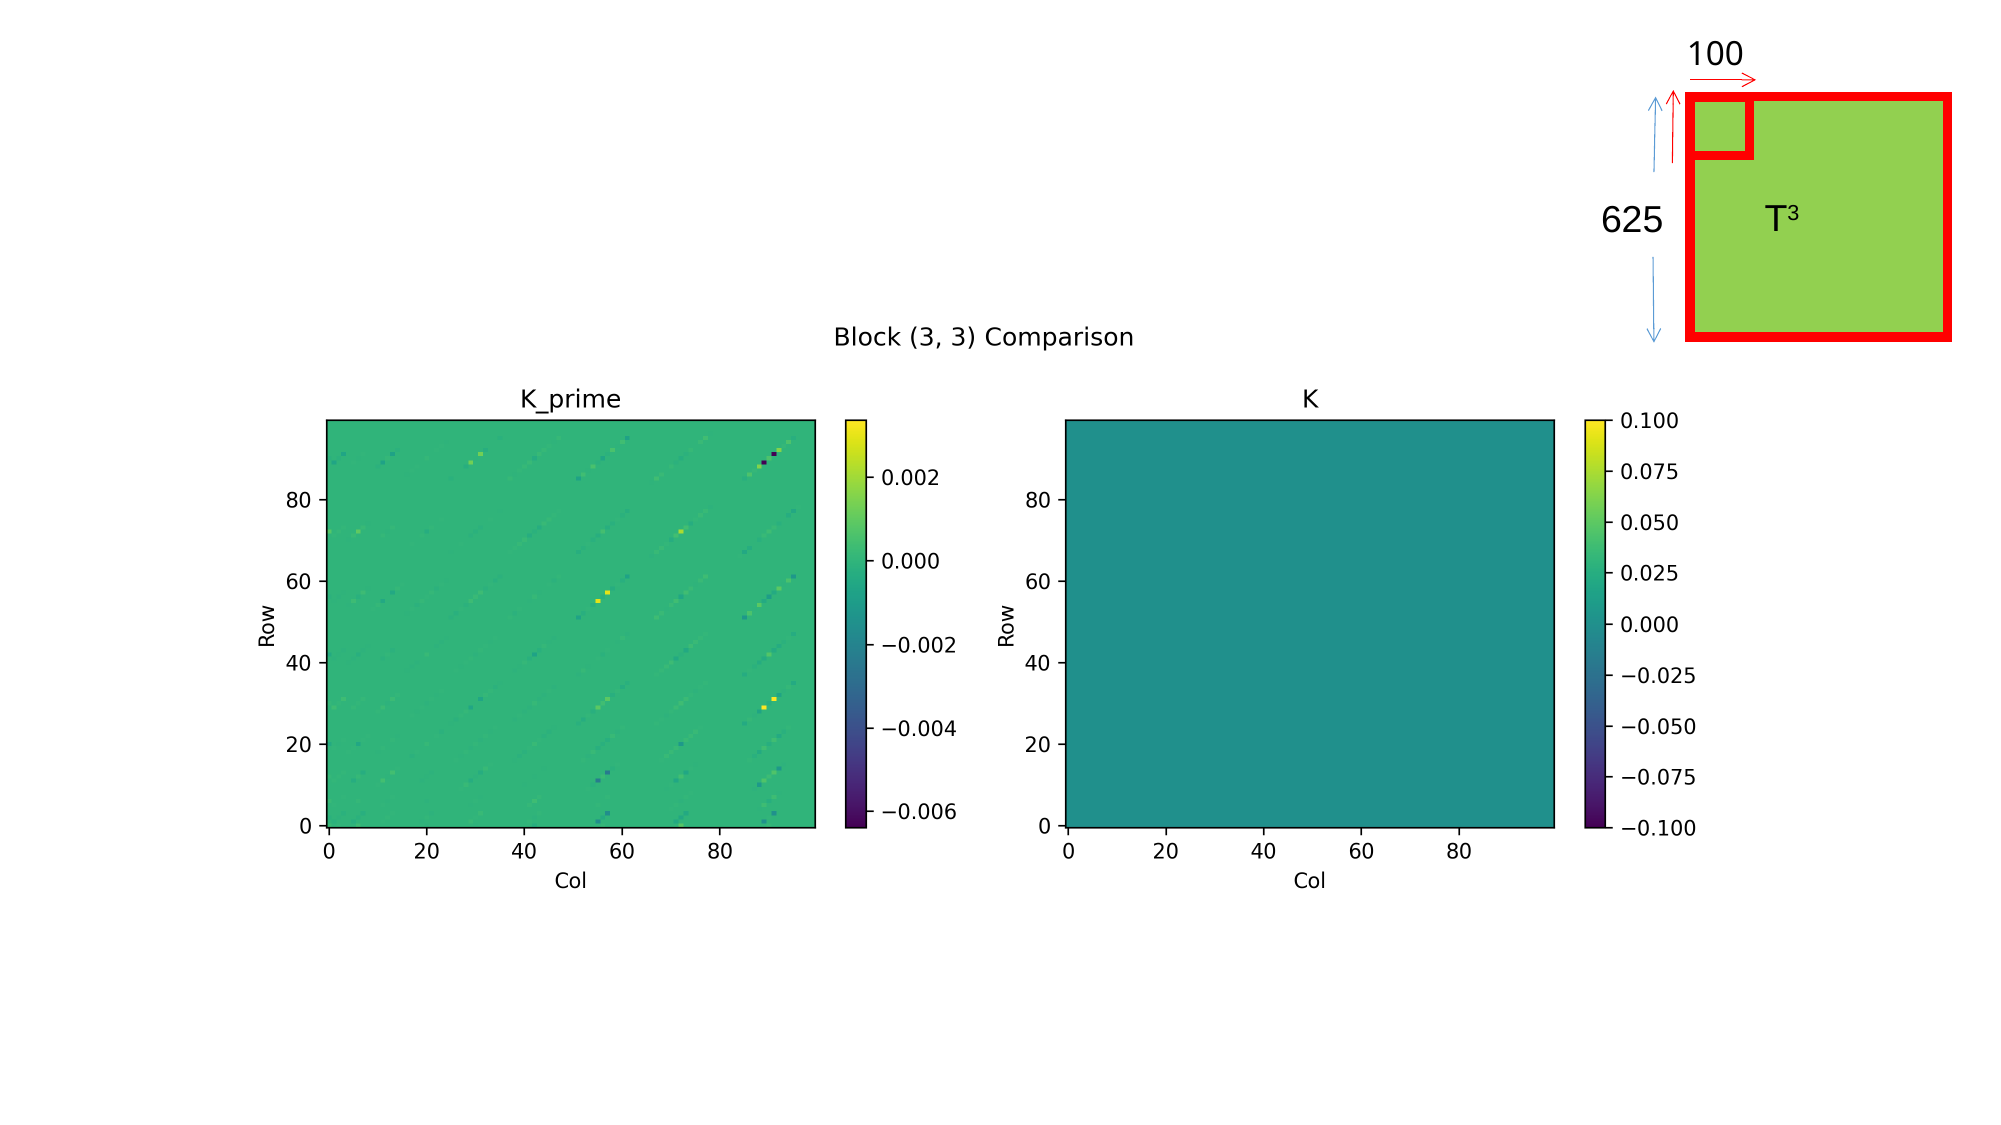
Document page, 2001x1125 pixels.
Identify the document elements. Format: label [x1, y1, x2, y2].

picture [233, 314, 1734, 915]
text_box [1586, 24, 1948, 343]
